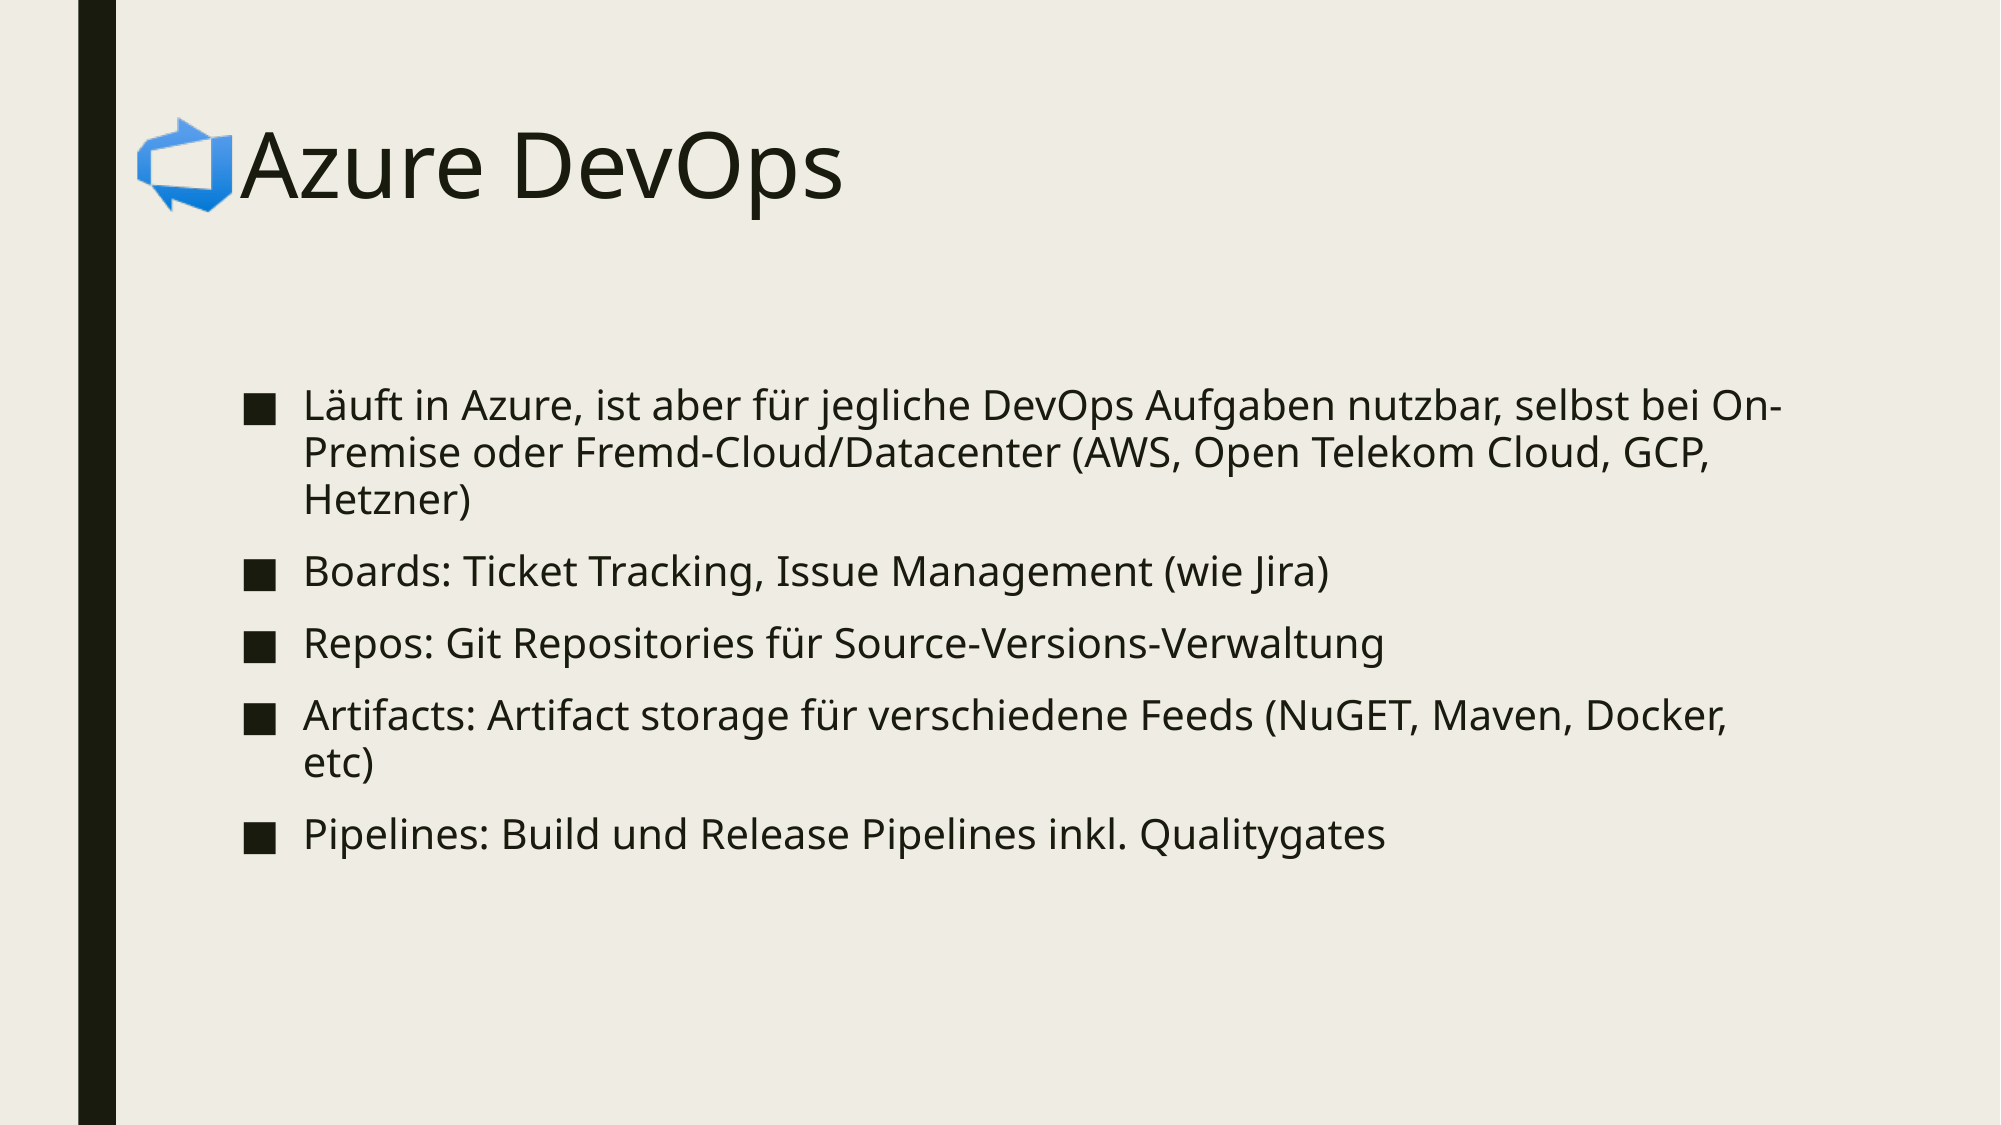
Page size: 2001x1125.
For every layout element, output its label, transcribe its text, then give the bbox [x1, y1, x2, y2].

picture [132, 112, 238, 218]
title Azure DevOps [225, 112, 1800, 357]
list Läuft in Azure, ist aber für jegliche DevOps Aufgaben nutzbar, selbst bei On-Premise oder Fremd-Cloud/Datacenter (AWS, Open Telekom Cloud, GCP, Hetzner) Boards: Ticket Tracking, Issue Management (wie Jira) Repos: Git Repositories für Source-Versions-Verwaltung Artifacts: Artifact storage für verschiedene Feeds (NuGET, Maven, Docker, etc) Pipelines: Build und Release Pipelines inkl. Qualitygates [225, 375, 1800, 963]
